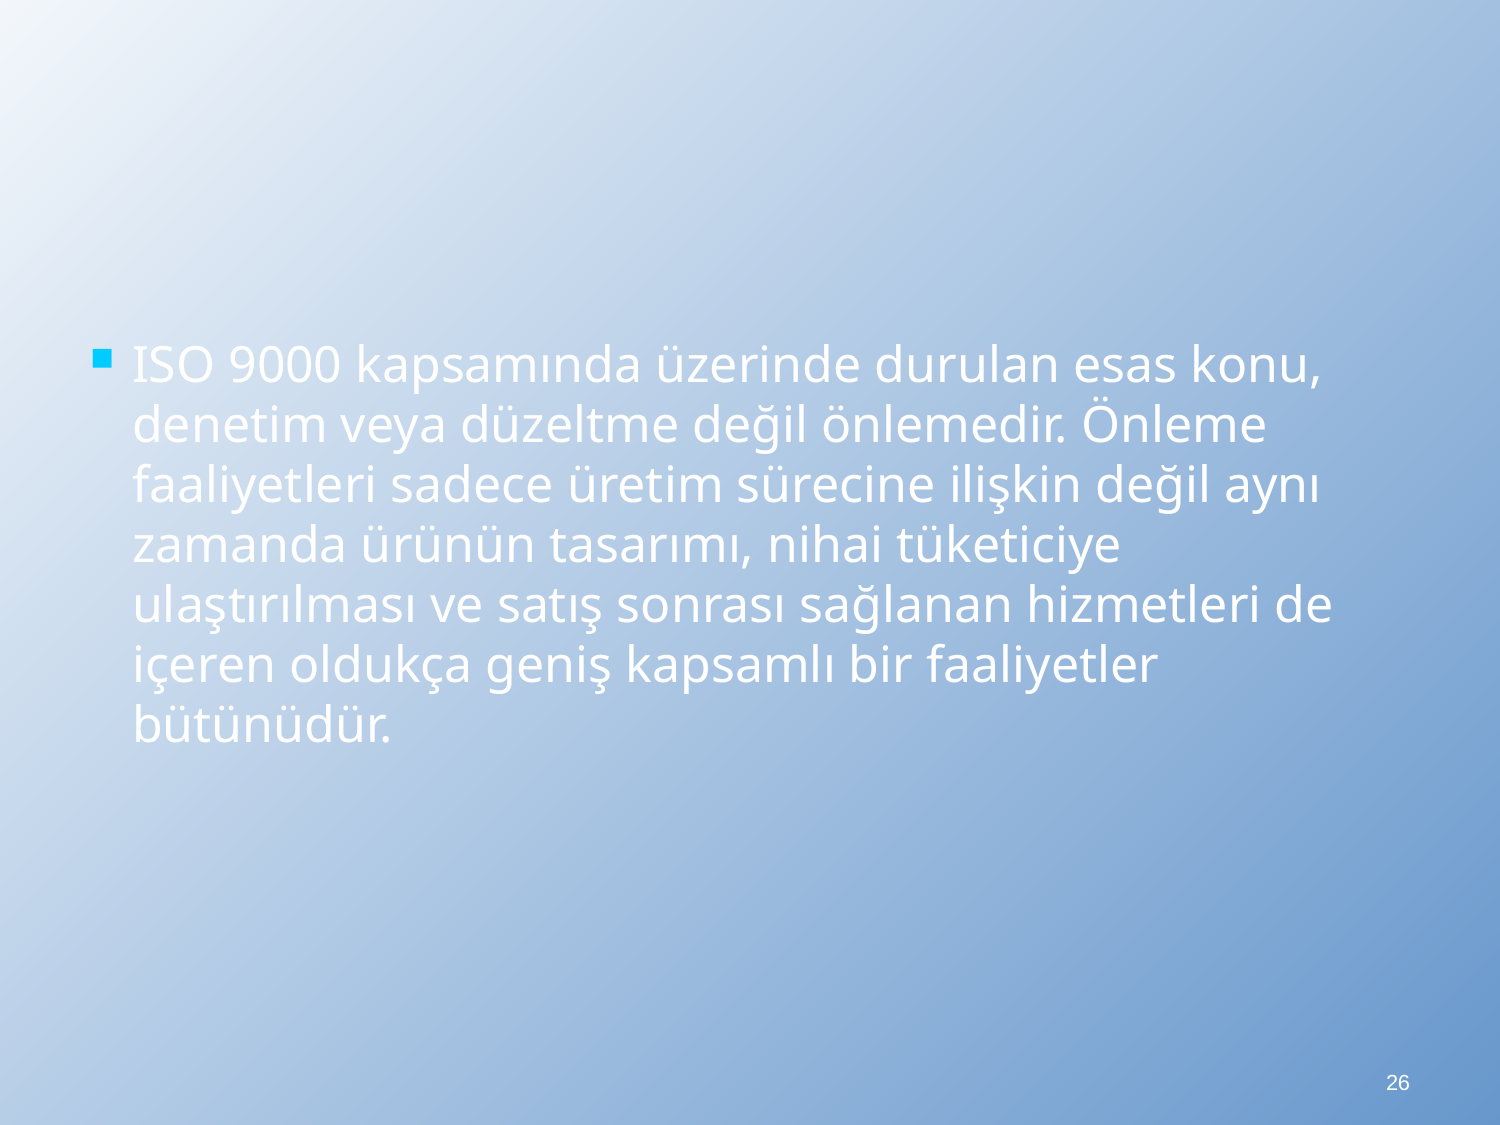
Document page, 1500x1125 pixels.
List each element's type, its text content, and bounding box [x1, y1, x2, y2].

slide_number 26 [1074, 1024, 1426, 1103]
list ISO 9000 kapsamında üzerinde durulan esas konu, denetim veya düzeltme değil önlemedir. Önleme faaliyetleri sadece üretim sürecine ilişkin değil aynı zamanda ürünün tasarımı, nihai tüketiciye ulaştırılması ve satış sonrası sağlanan hizmetleri de içeren oldukça geniş kapsamlı bir faaliyetler bütünüdür. [74, 324, 1426, 1001]
